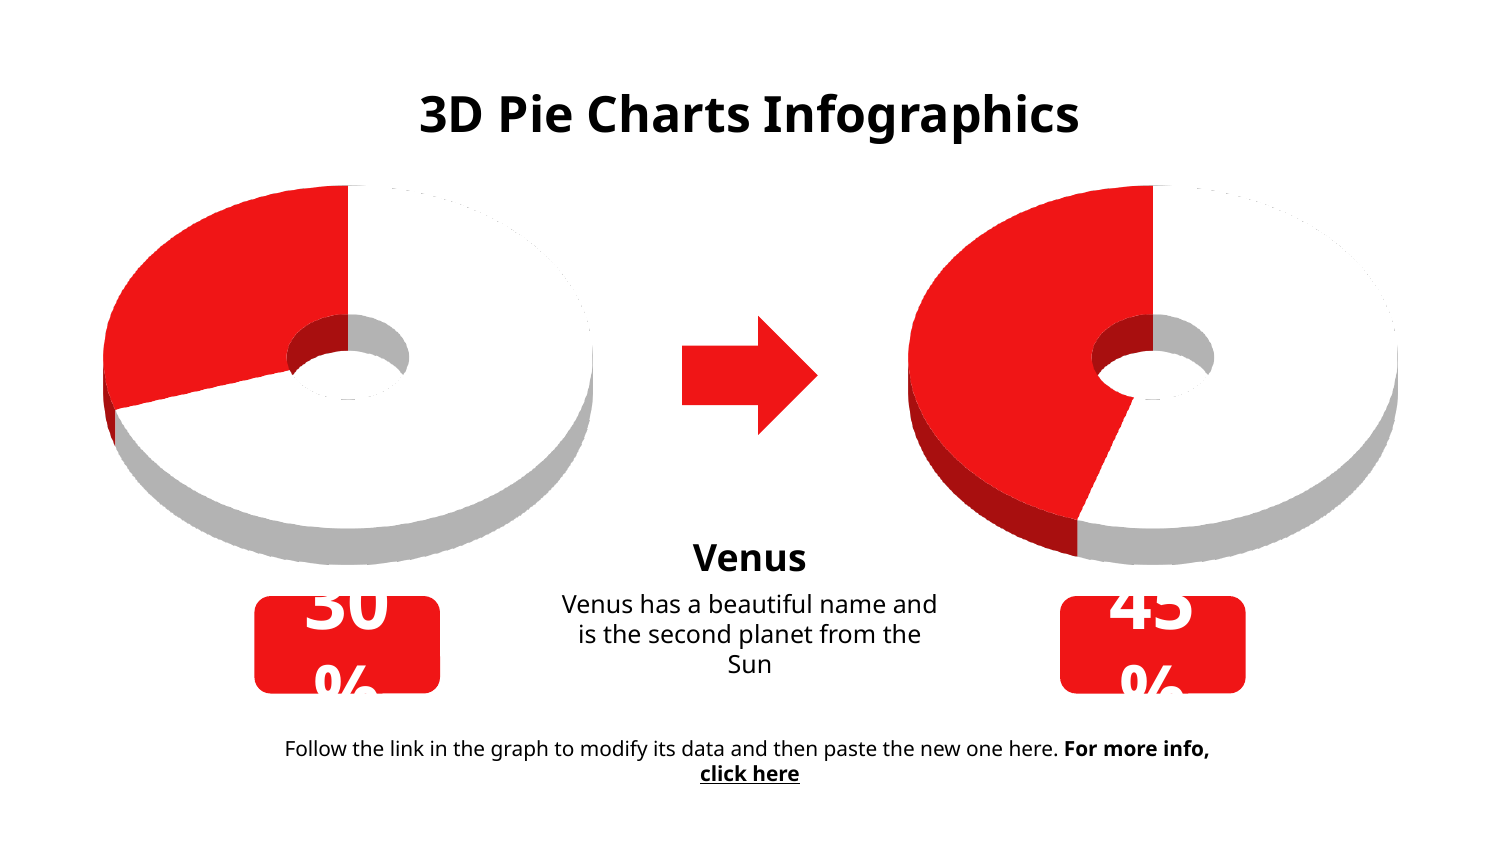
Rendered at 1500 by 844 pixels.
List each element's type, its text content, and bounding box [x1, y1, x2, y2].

picture [880, 181, 1426, 570]
text_box 45% [1060, 596, 1246, 694]
text_box 30% [254, 596, 441, 694]
picture [74, 181, 620, 570]
text_box Follow the link in the graph to modify its data and then paste the new one here. For more info, click here [233, 720, 1267, 776]
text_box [542, 527, 958, 665]
text_box [682, 315, 818, 435]
title 3D Pie Charts Infographics [75, 67, 1425, 162]
